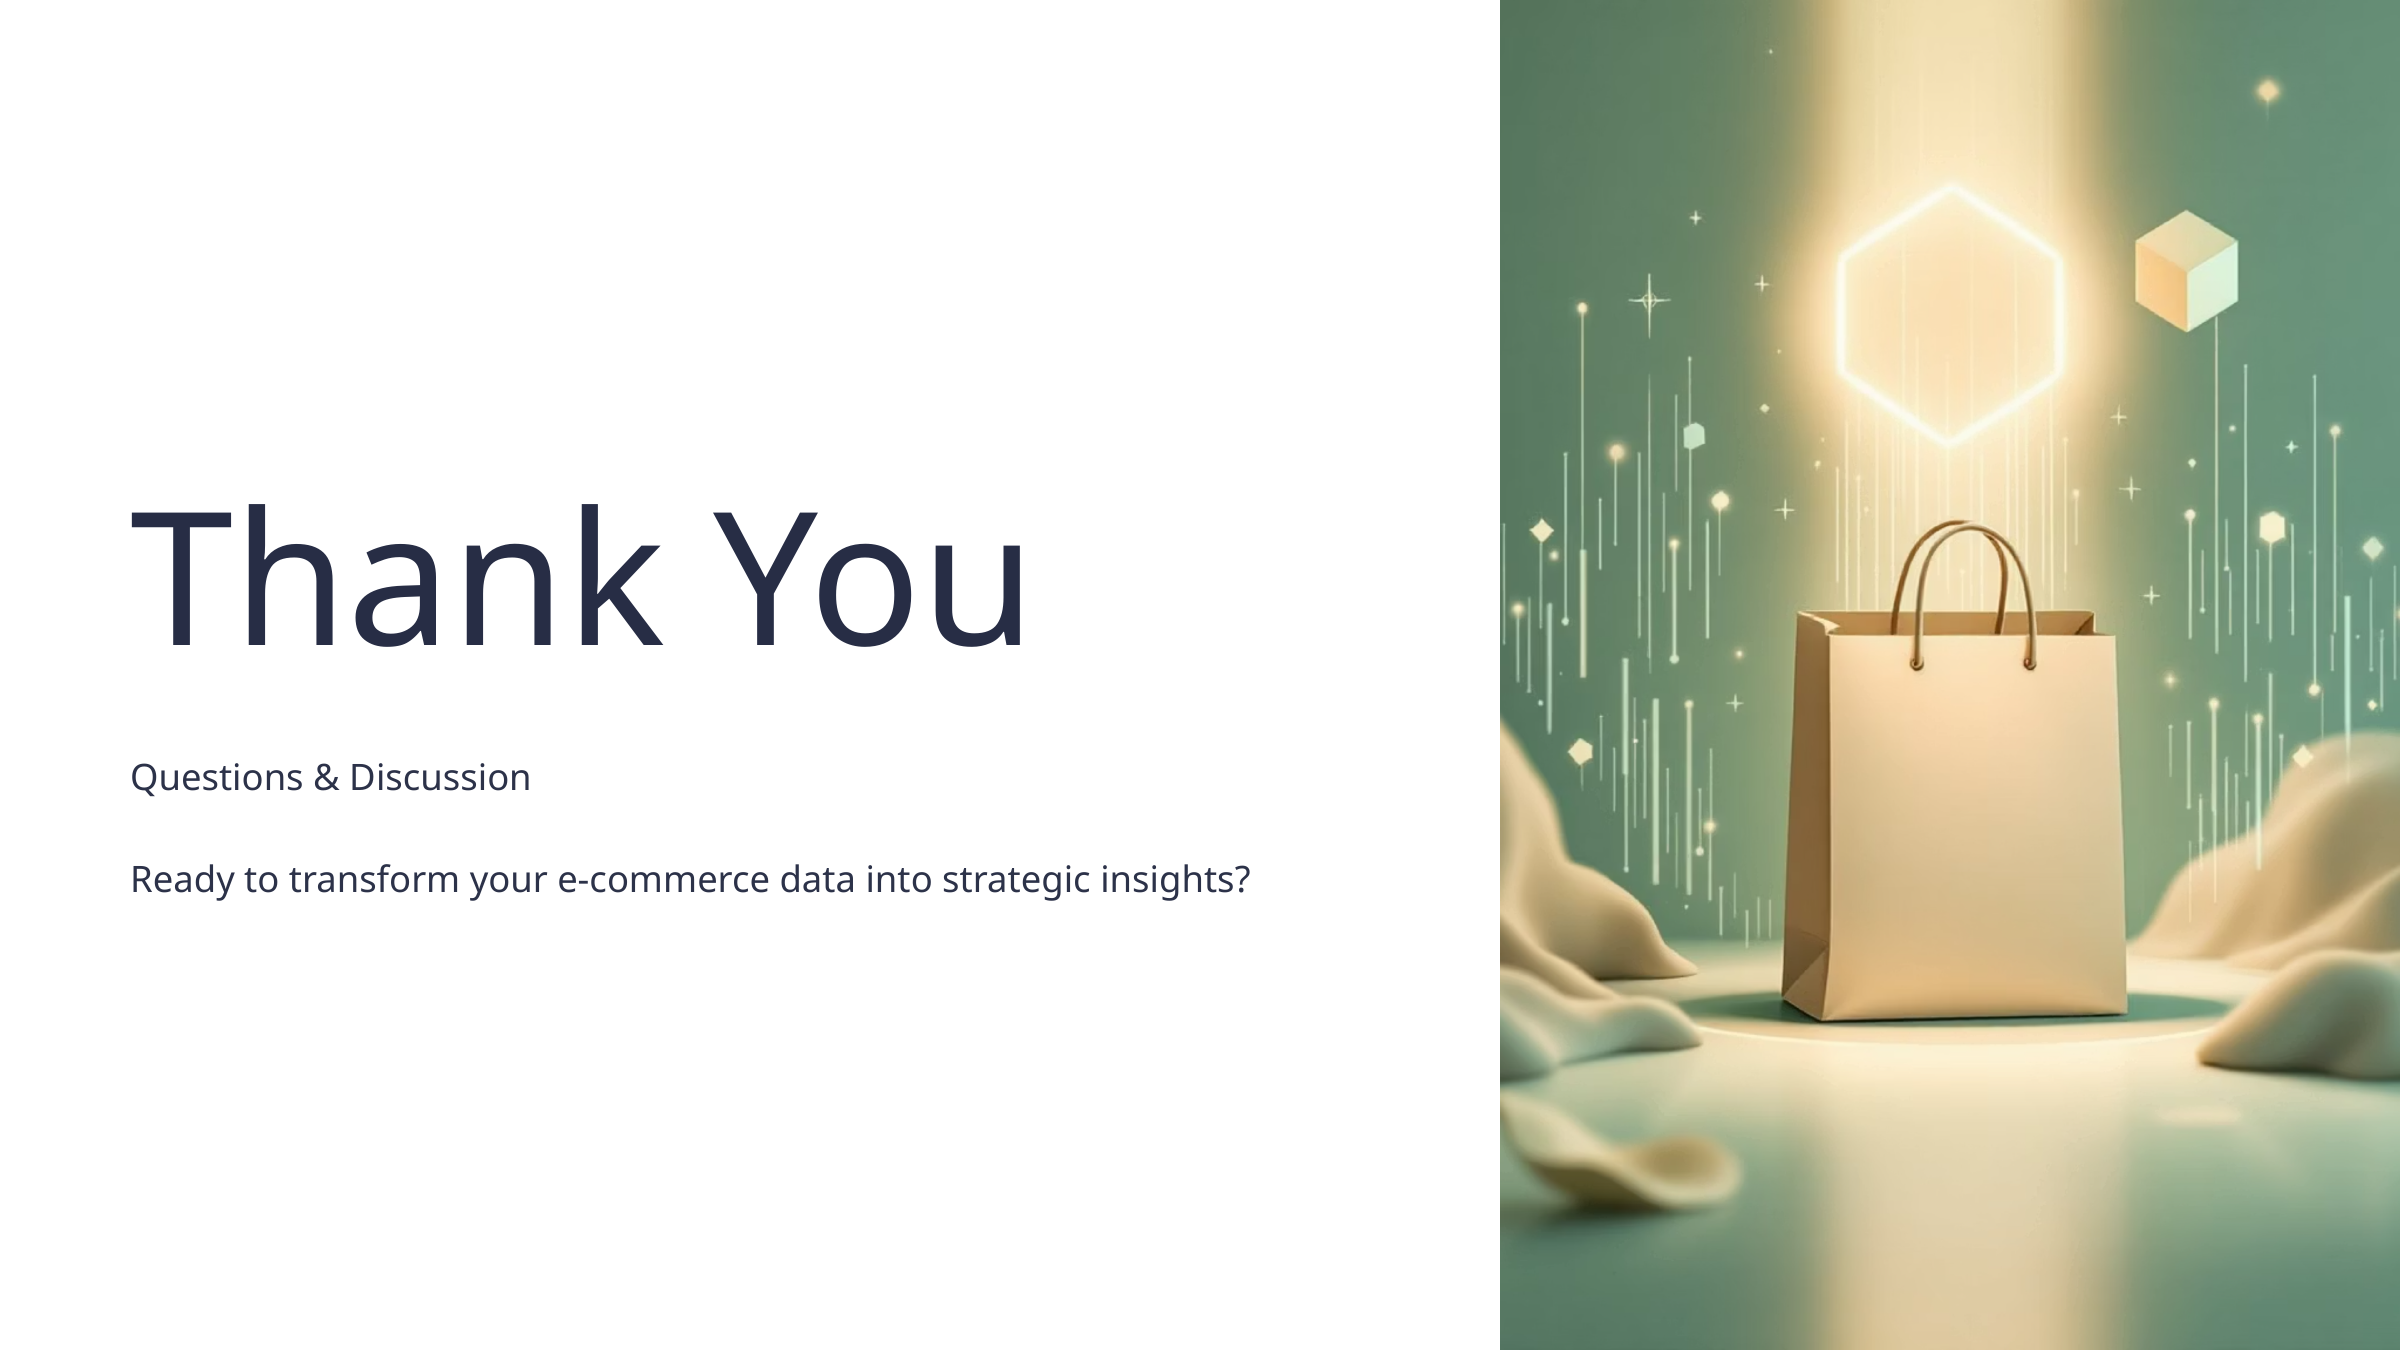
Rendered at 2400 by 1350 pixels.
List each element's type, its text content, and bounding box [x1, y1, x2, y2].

text_box Ready to transform your e-commerce data into strategic insights? [130, 840, 1370, 900]
text_box Thank You [130, 450, 1370, 683]
text_box Questions & Discussion [130, 738, 1370, 799]
picture [1499, 0, 2400, 1350]
